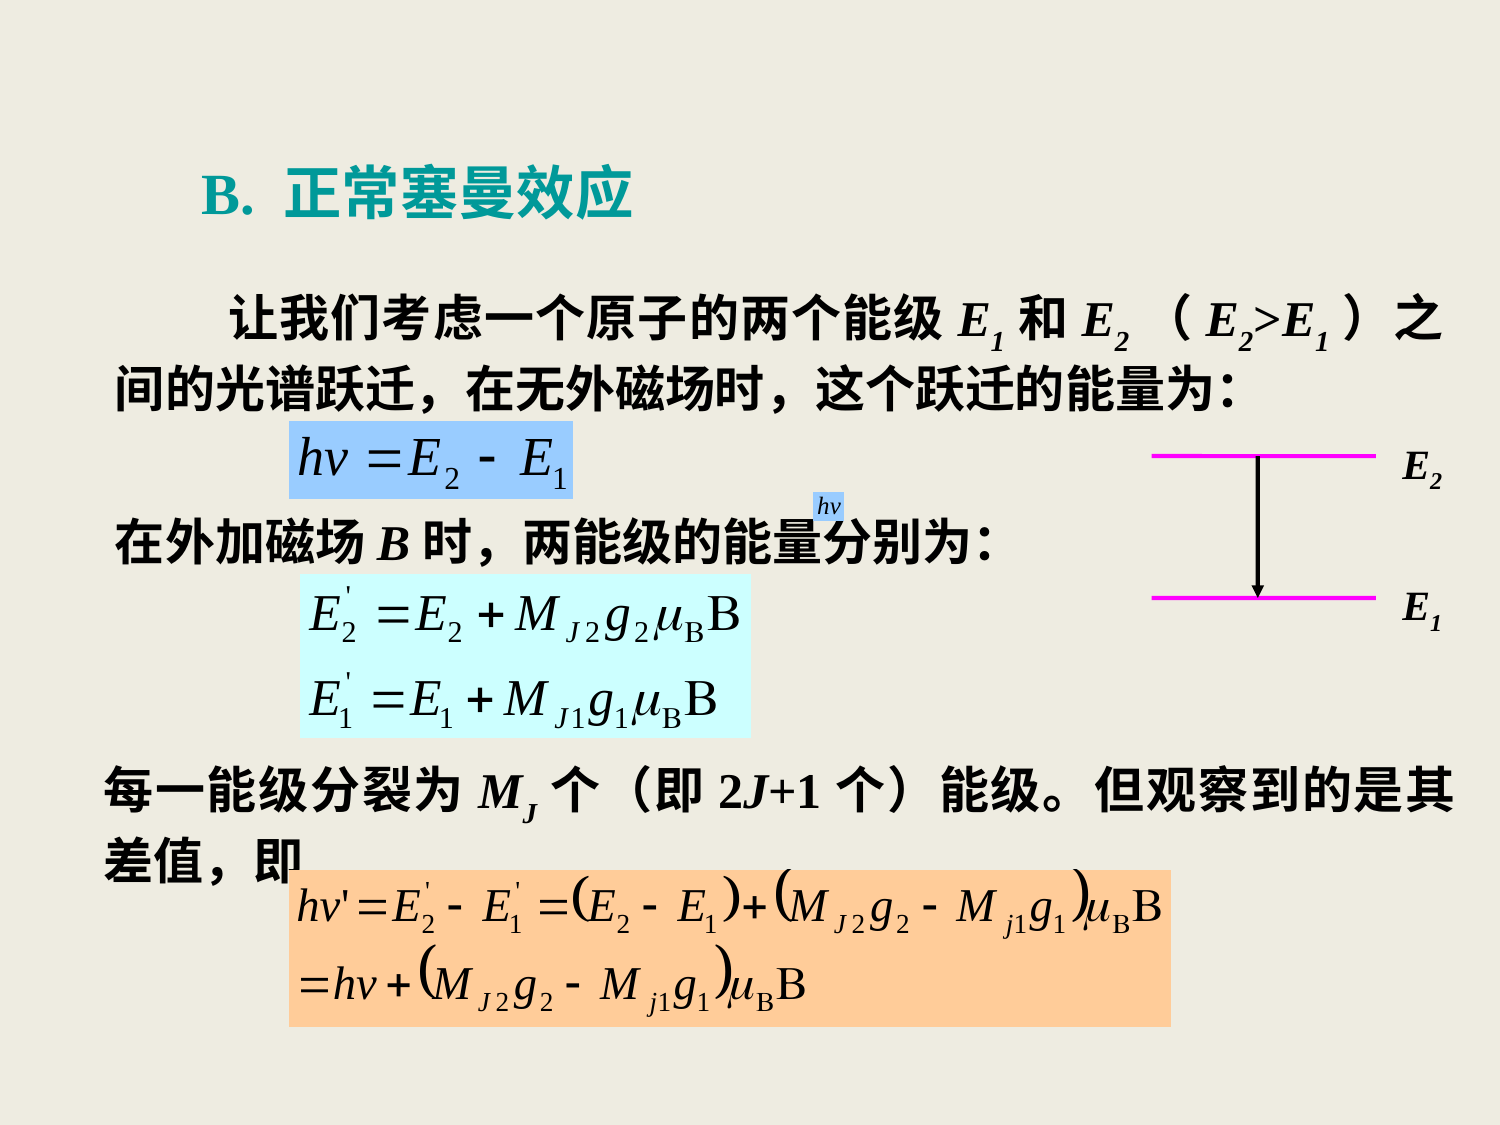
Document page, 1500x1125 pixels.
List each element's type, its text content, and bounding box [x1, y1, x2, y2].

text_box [299, 573, 751, 739]
text_box E2 [1387, 430, 1458, 502]
text_box B. 正常塞曼效应 让我们考虑一个原子的两个能级E1和E2（E2>E1）之间的光谱跃迁，在无外磁场时，这个跃迁的能量为： [100, 148, 1459, 425]
text_box 在外加磁场B时，两能级的能量分别为： [100, 503, 1051, 579]
text_box [1251, 456, 1265, 598]
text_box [288, 869, 1172, 1028]
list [813, 491, 845, 522]
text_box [288, 420, 574, 499]
text_box E1 [1387, 571, 1458, 644]
text_box 每一能级分裂为MJ个（即2J+1个）能级。但观察到的是其差值，即 [88, 751, 1471, 897]
